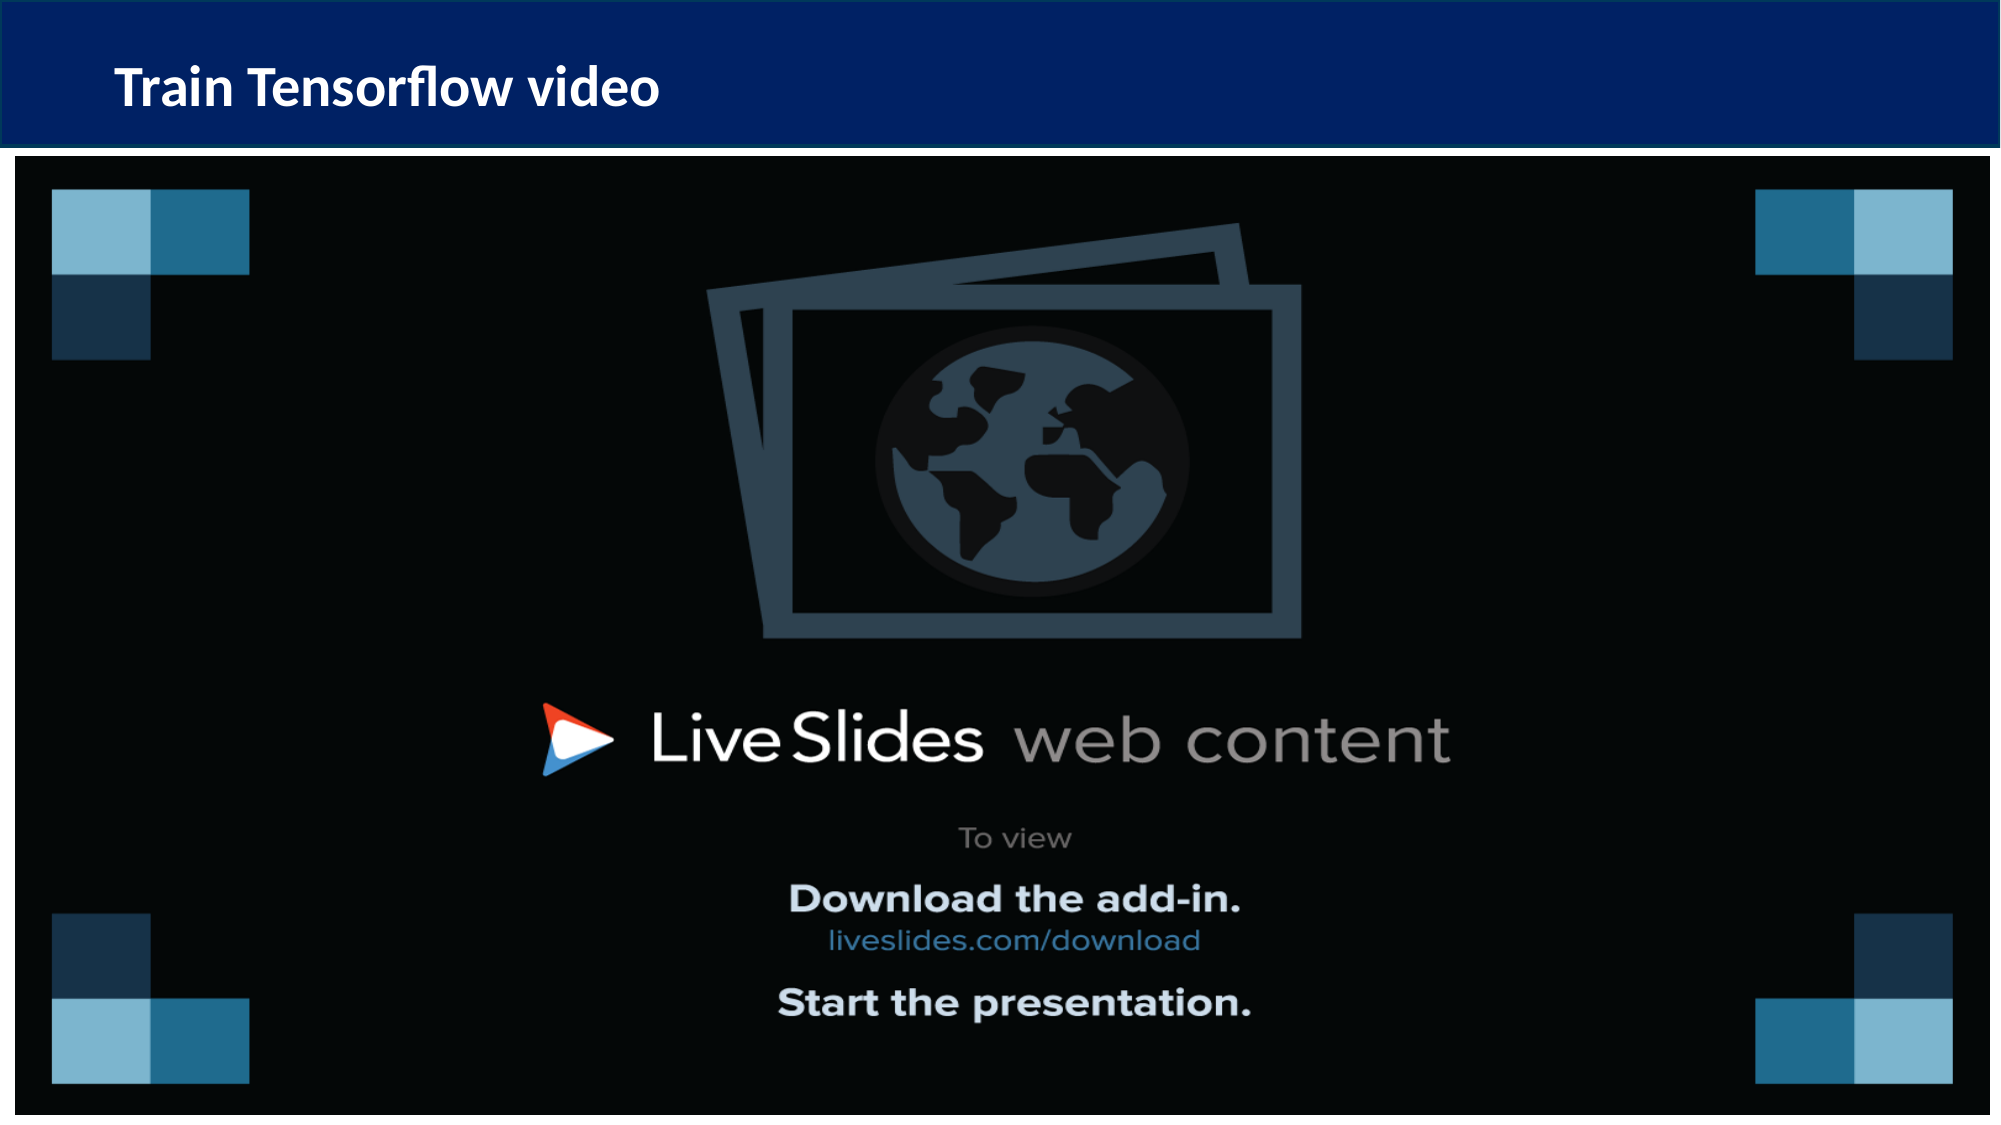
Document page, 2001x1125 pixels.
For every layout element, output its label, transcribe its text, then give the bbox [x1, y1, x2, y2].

picture [15, 156, 1990, 1115]
title Train Tensorflow video [99, 19, 1900, 146]
